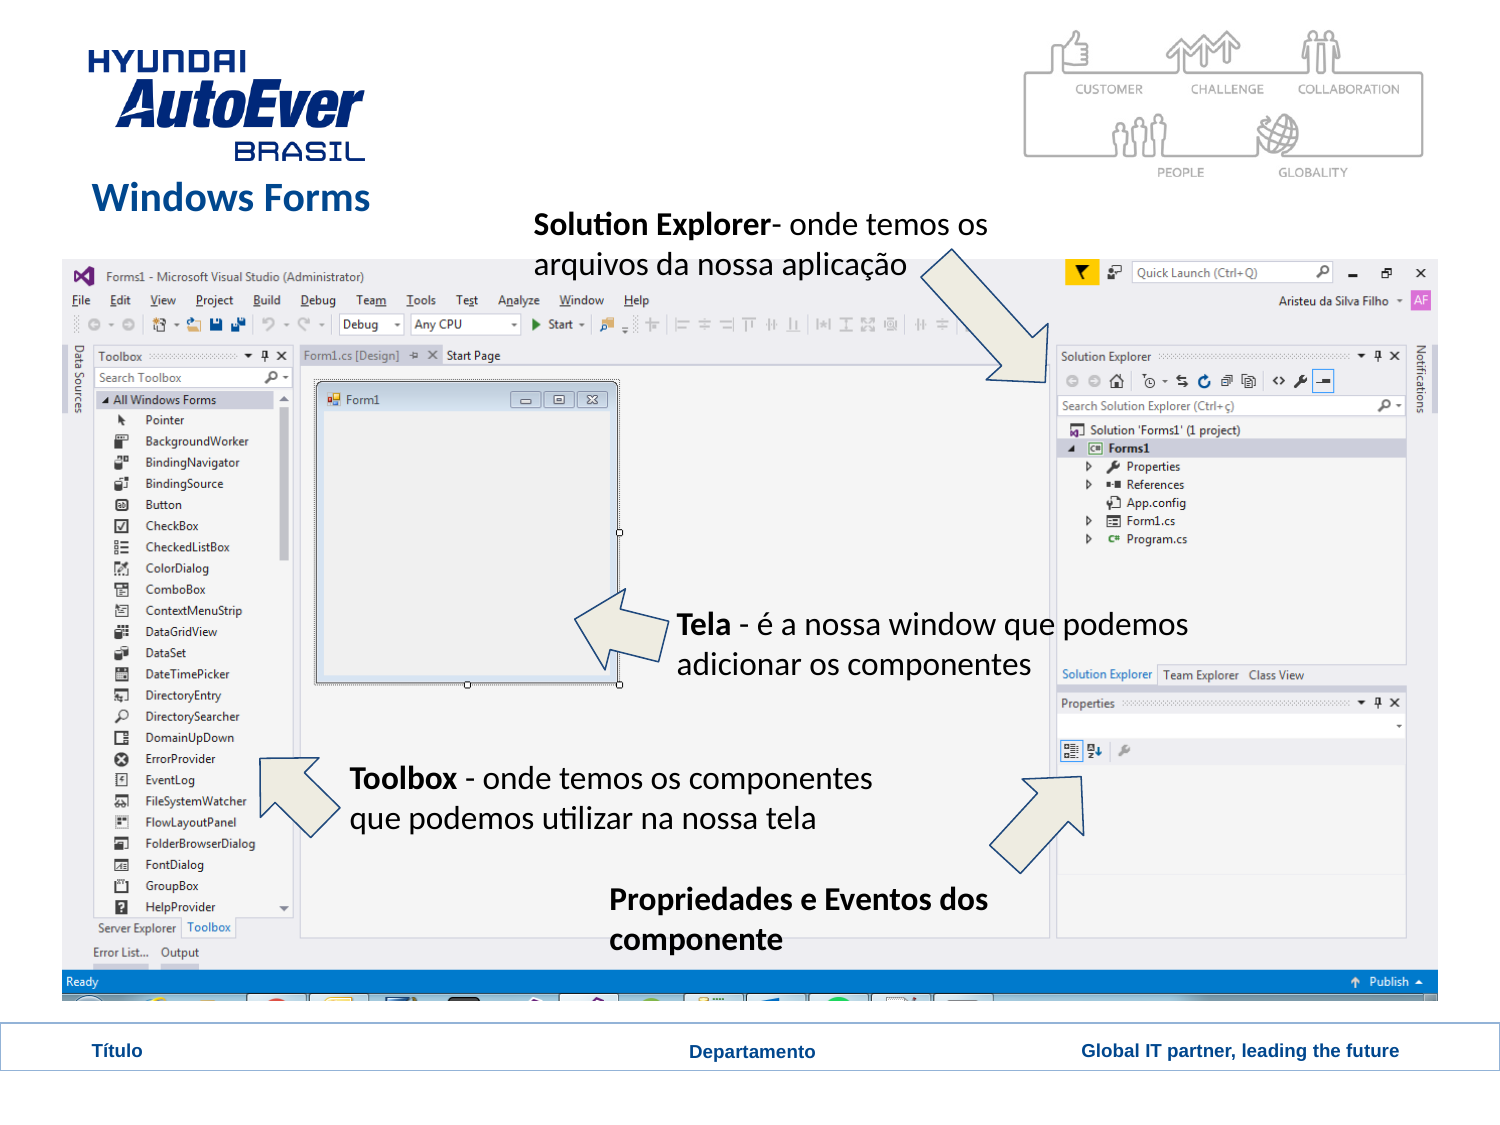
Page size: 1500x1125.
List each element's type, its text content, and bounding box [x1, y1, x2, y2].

list Solution Explorer- onde temos os arquivos da nossa aplicação [518, 194, 1088, 258]
picture [115, 79, 365, 161]
picture [1022, 23, 1424, 185]
picture [62, 259, 1438, 1001]
text_box [941, 249, 960, 258]
picture [88, 50, 349, 78]
title Windows Forms [76, 169, 999, 220]
